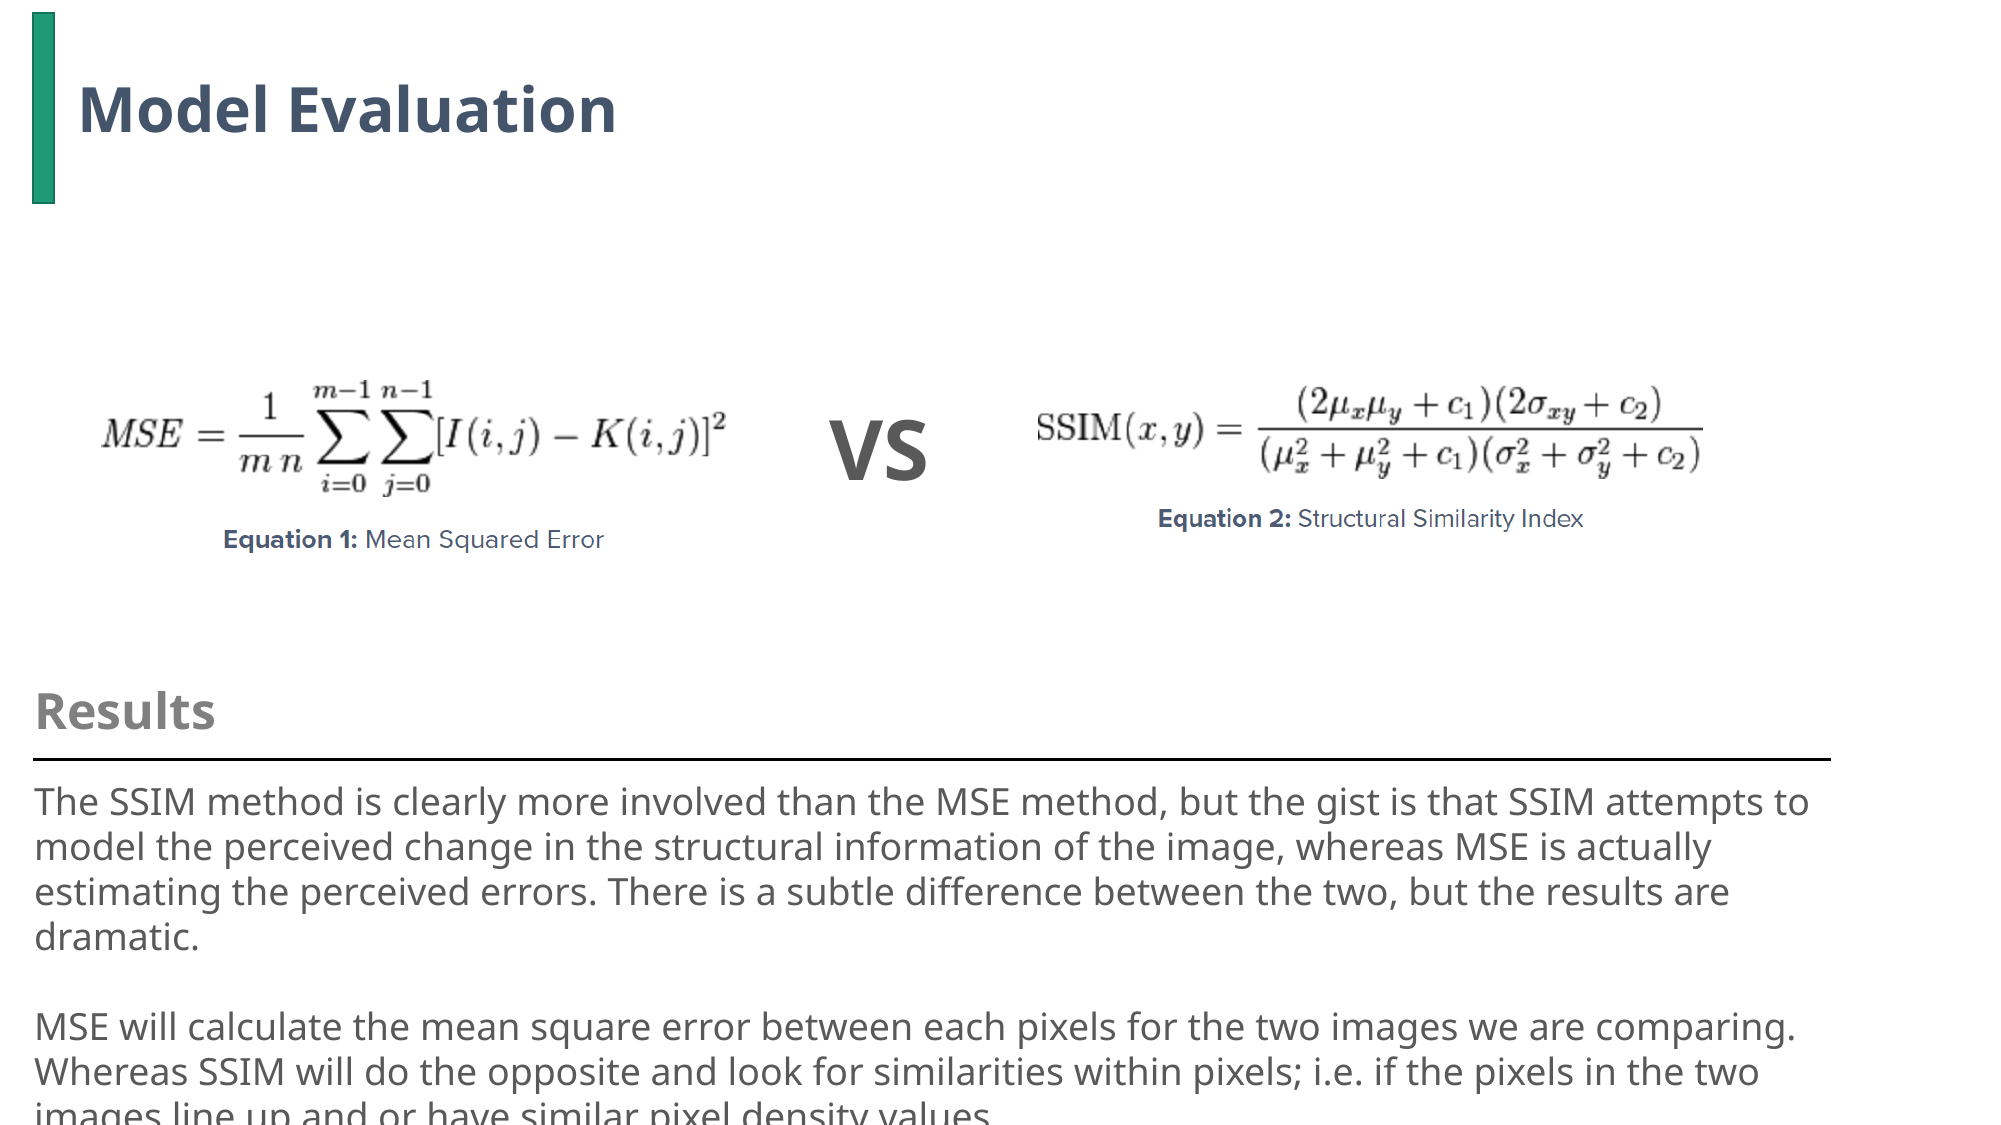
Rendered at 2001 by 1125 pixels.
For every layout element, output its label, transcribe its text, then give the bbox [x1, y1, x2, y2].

text_box [32, 12, 55, 204]
text_box The SSIM method is clearly more involved than the MSE method, but the gist is that SSIM attempts to model the perceived change in the structural information of the image, whereas MSE is actually estimating the perceived errors. There is a subtle difference between the two, but the results are dramatic. MSE will calculate the mean square error between each pixels for the two images we are comparing. Whereas SSIM will do the opposite and look for similarities within pixels; i.e. if the pixels in the two images line up and or have similar pixel density values. [19, 770, 1904, 1125]
text_box Model Evaluation [62, 62, 1082, 153]
picture [19, 243, 1722, 580]
text_box Results [19, 672, 512, 747]
